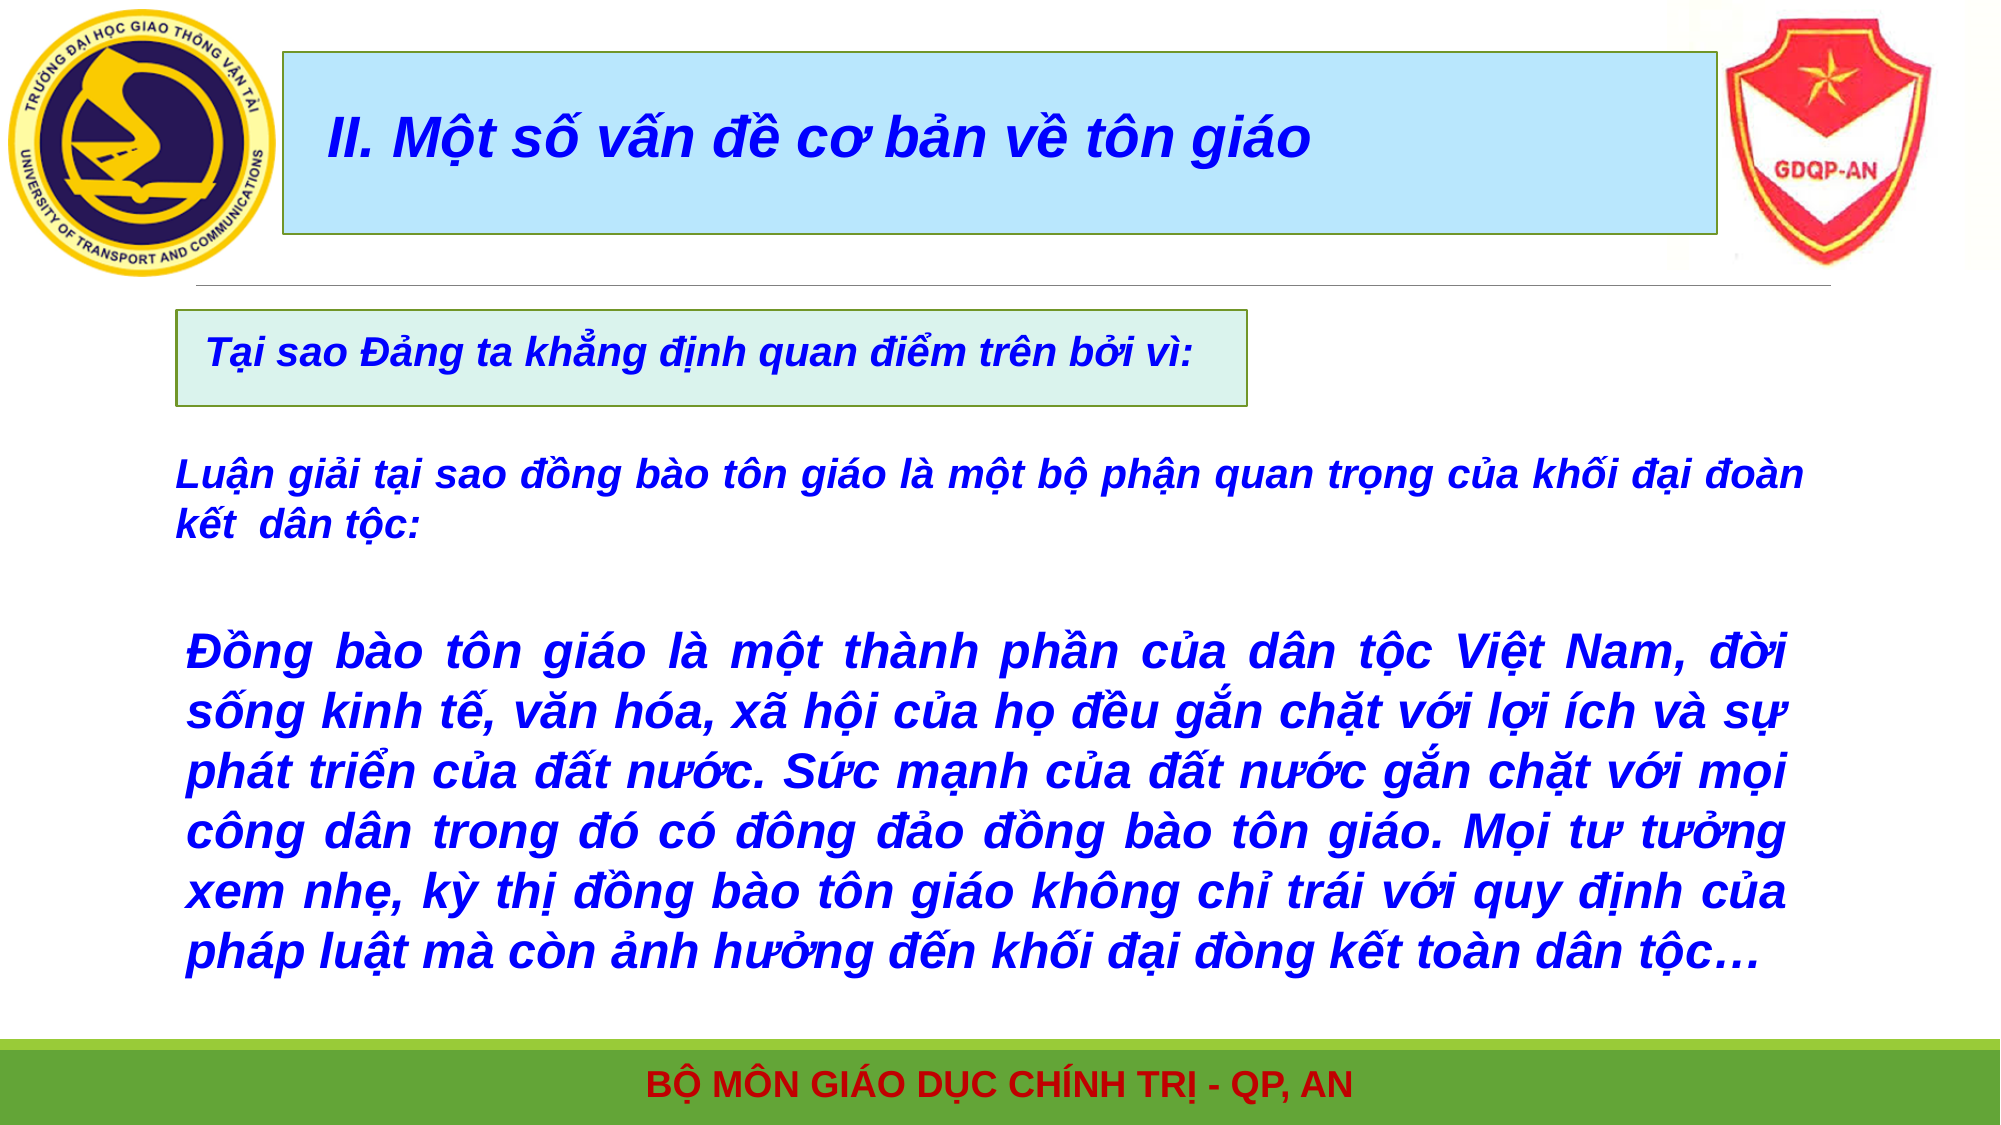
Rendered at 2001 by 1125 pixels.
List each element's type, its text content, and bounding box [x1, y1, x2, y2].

text_box II. Một số vấn đề cơ bản về tôn giáo [312, 92, 1663, 177]
text_box Luận giải tại sao đồng bào tôn giáo là một bộ phận quan trọng của khối đại đoàn kết dân tộc: [160, 439, 1821, 555]
picture [8, 9, 277, 277]
text_box BỘ MÔN GIÁO DỤC CHÍNH TRỊ - QP, AN [630, 1052, 1370, 1113]
text_box Đồng bào tôn giáo là một thành phần của dân tộc Việt Nam, đời sống kinh tế, văn hóa, xã hội của họ đều gắn chặt với lợi ích và sự phát triển của đất nước. Sức mạnh của đất nước gắn chặt với mọi công dân trong đó có đông đảo đồng bào tôn giáo. Mọi tư tưởng xem nhẹ, kỳ thị đồng bào tôn giáo không chỉ trái với quy định của pháp luật mà còn ảnh hưởng đến khối đại đòng kết toàn dân tộc… [171, 610, 1804, 986]
text_box [284, 51, 1663, 235]
text_box Tại sao Đảng ta khẳng định quan điểm trên bởi vì: [189, 317, 1790, 382]
text_box [175, 309, 1248, 407]
picture [1666, 0, 2000, 271]
